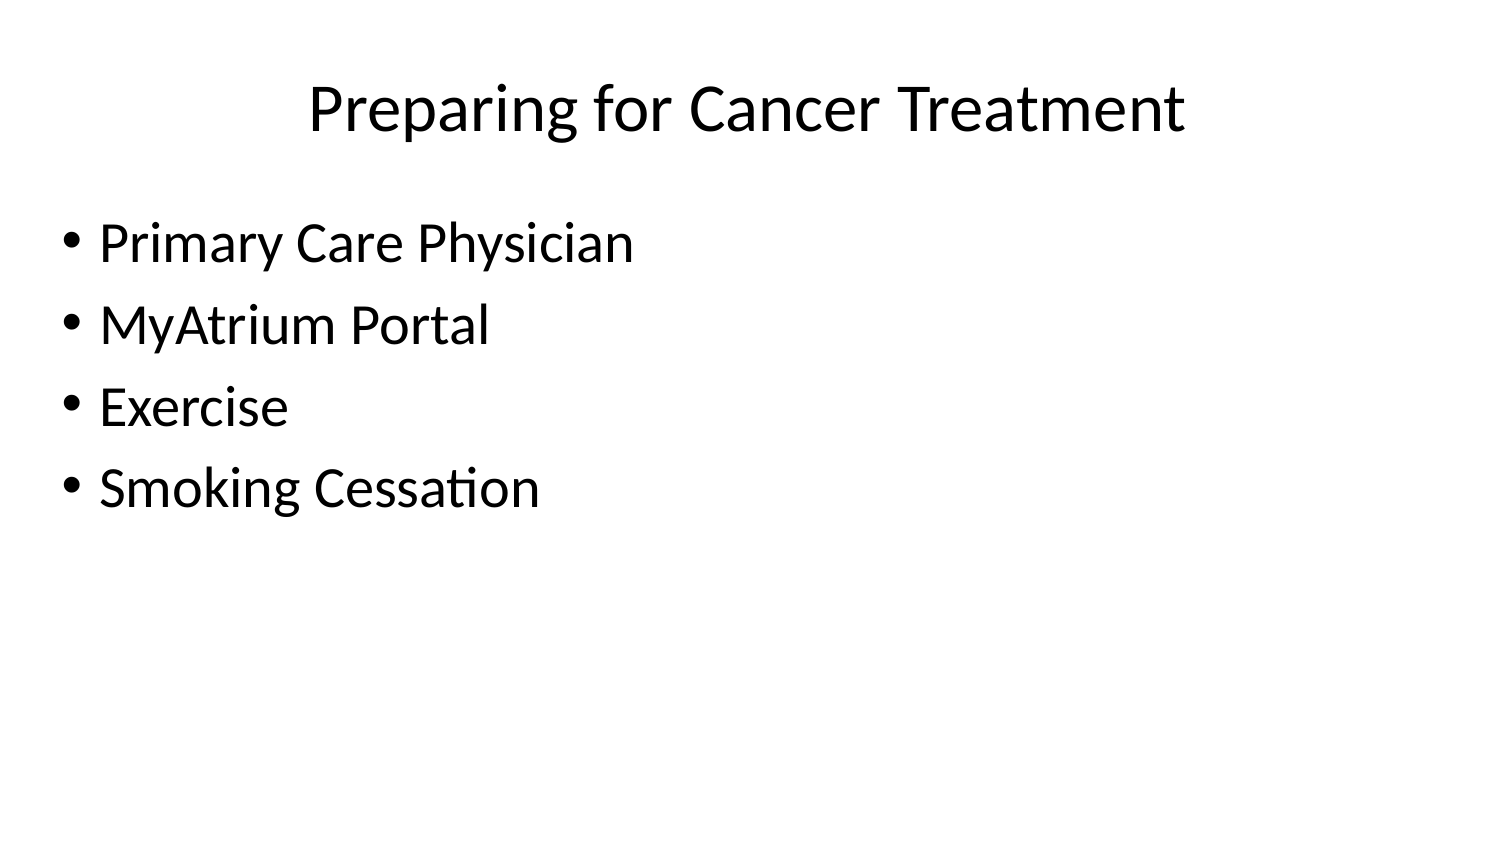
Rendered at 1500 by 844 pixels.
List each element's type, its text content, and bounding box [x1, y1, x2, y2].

title Preparing for Cancer Treatment [46, 33, 1450, 175]
list Primary Care Physician MyAtrium Portal Exercise Smoking Cessation [46, 196, 1450, 810]
